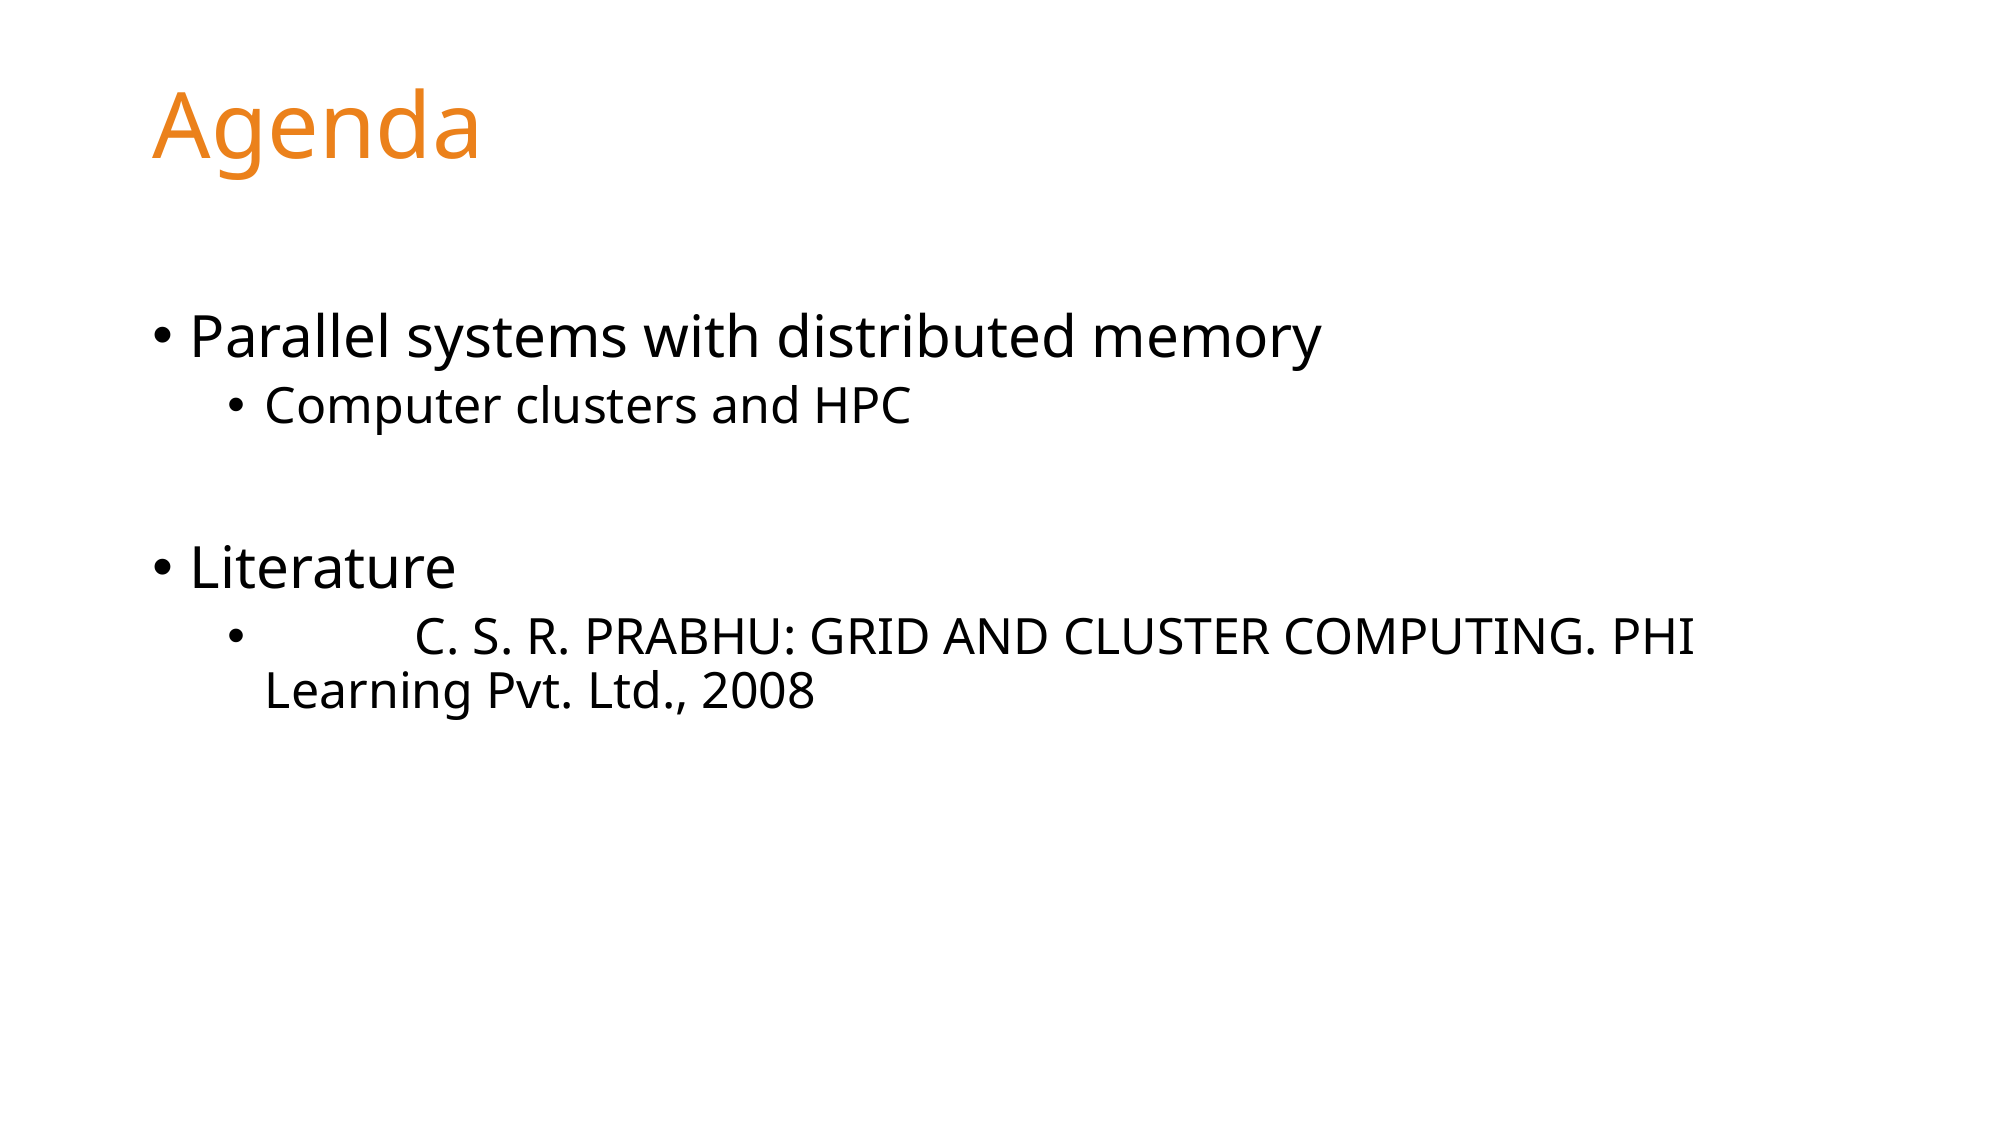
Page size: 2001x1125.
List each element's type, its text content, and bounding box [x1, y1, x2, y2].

title Agenda [137, 20, 1863, 238]
list Parallel systems with distributed memory Computer clusters and HPC Literature C. S. R. PRABHU: GRID AND CLUSTER COMPUTING. PHI Learning Pvt. Ltd., 2008 [137, 299, 1863, 1014]
